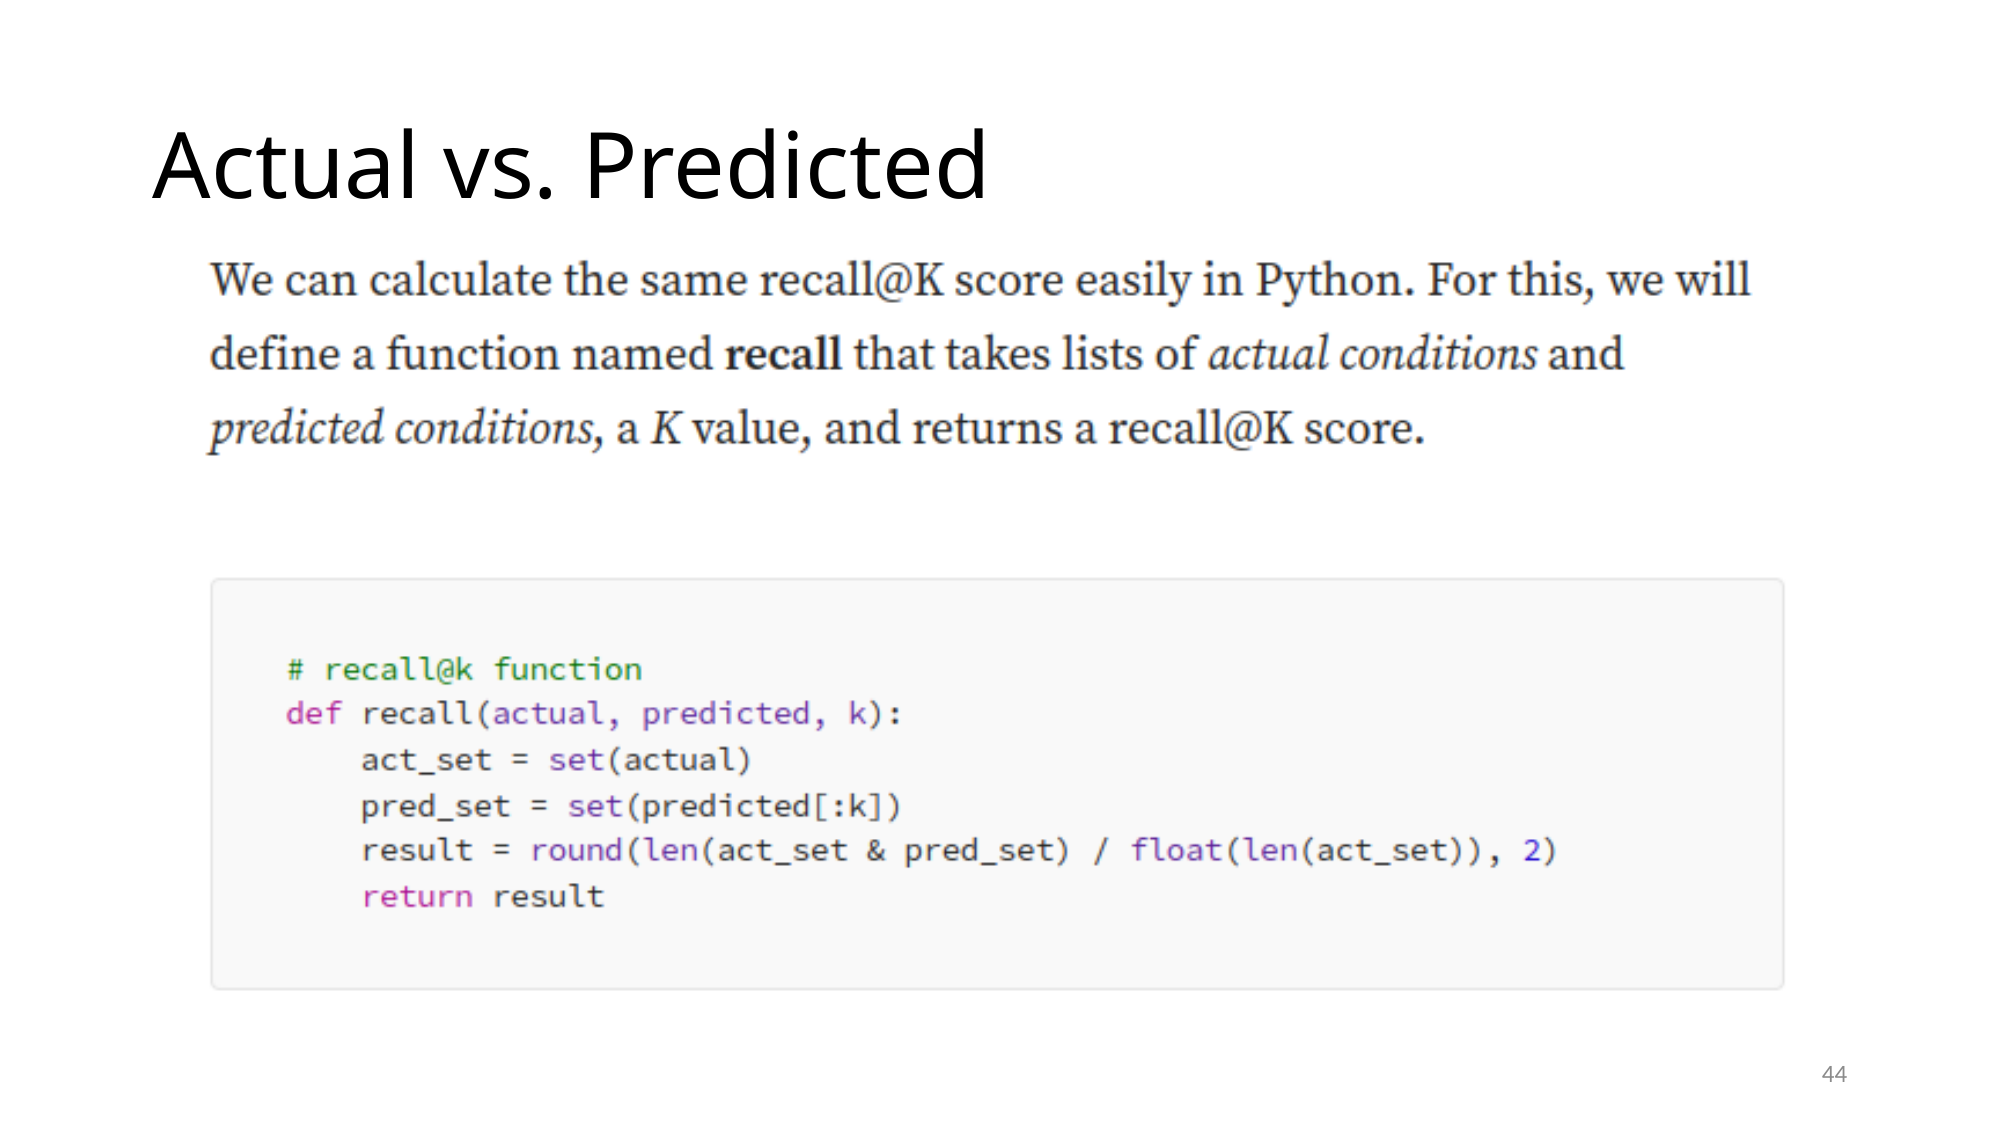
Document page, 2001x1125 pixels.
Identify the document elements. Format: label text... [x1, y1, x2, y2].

slide_number 44 [1412, 1042, 1863, 1103]
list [181, 238, 1820, 1072]
title Actual vs. Predicted [137, 59, 1863, 278]
